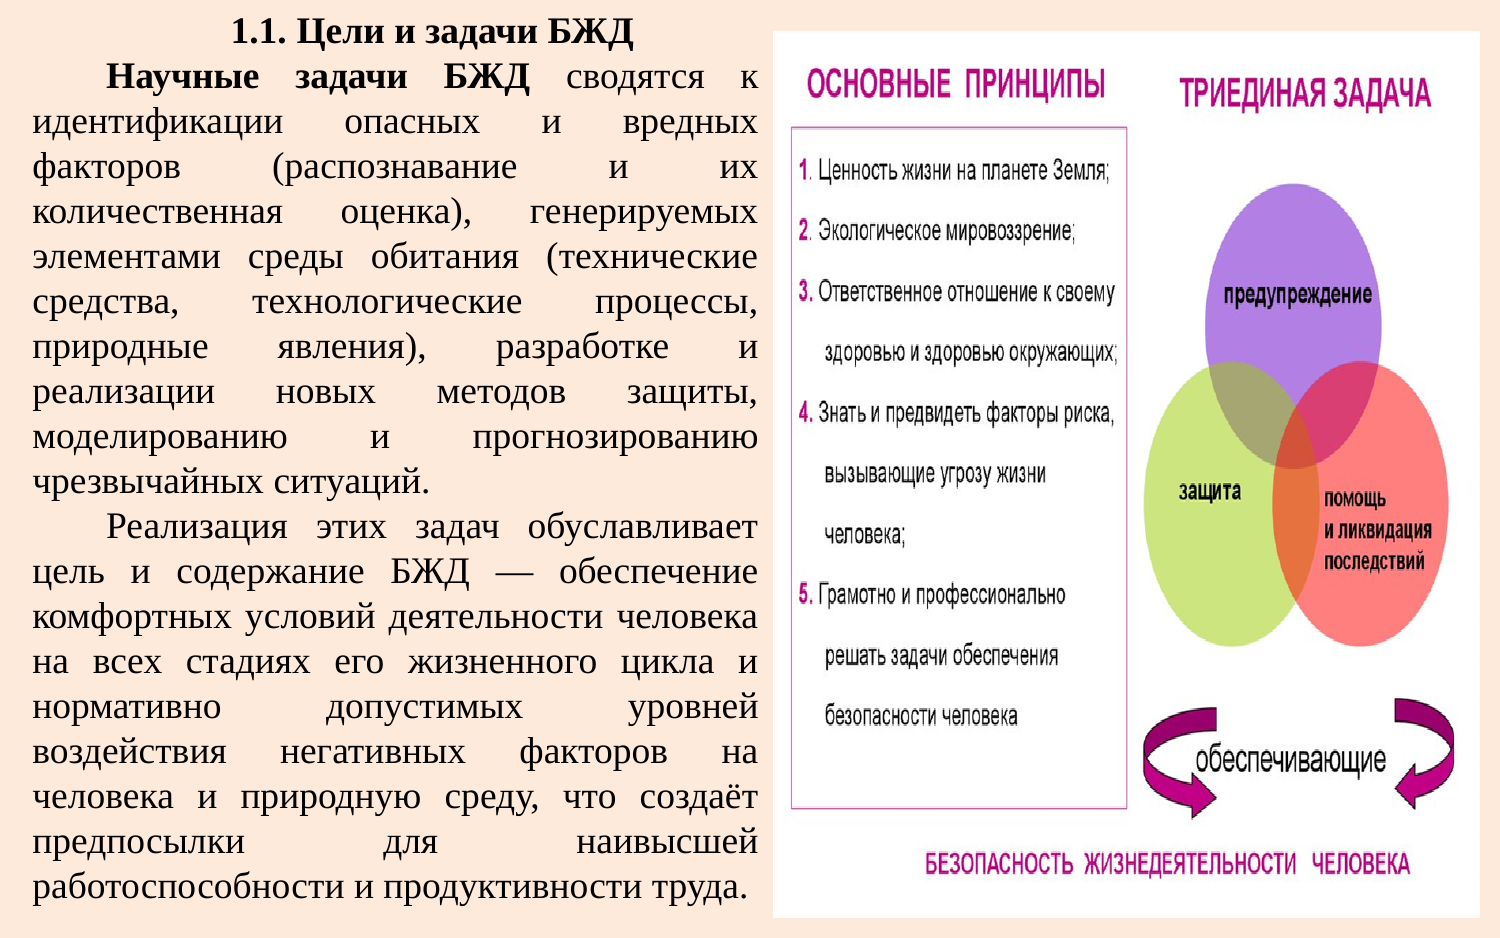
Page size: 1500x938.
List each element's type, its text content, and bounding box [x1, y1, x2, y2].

picture [773, 31, 1480, 918]
text_box 1.1. Цели и задачи БЖД Научные задачи БЖД сводятся к идентификации опасных и вредных факторов (распознавание и их количественная оценка), генерируемых элементами среды обитания (технические средства, технологические процессы, природные явления), разработке и реализации новых методов защиты, моделированию и прогнозированию чрезвычайных ситуаций. Реализация этих задач обуславливает цель и содержание БЖД — обеспечение комфортных условий деятельности человека на всех стадиях его жизненного цикла и нормативно допустимых уровней воздействия негативных факторов на человека и природную среду, что создаёт предпосылки для наивысшей работоспособности и продуктивности труда. [17, 0, 774, 913]
